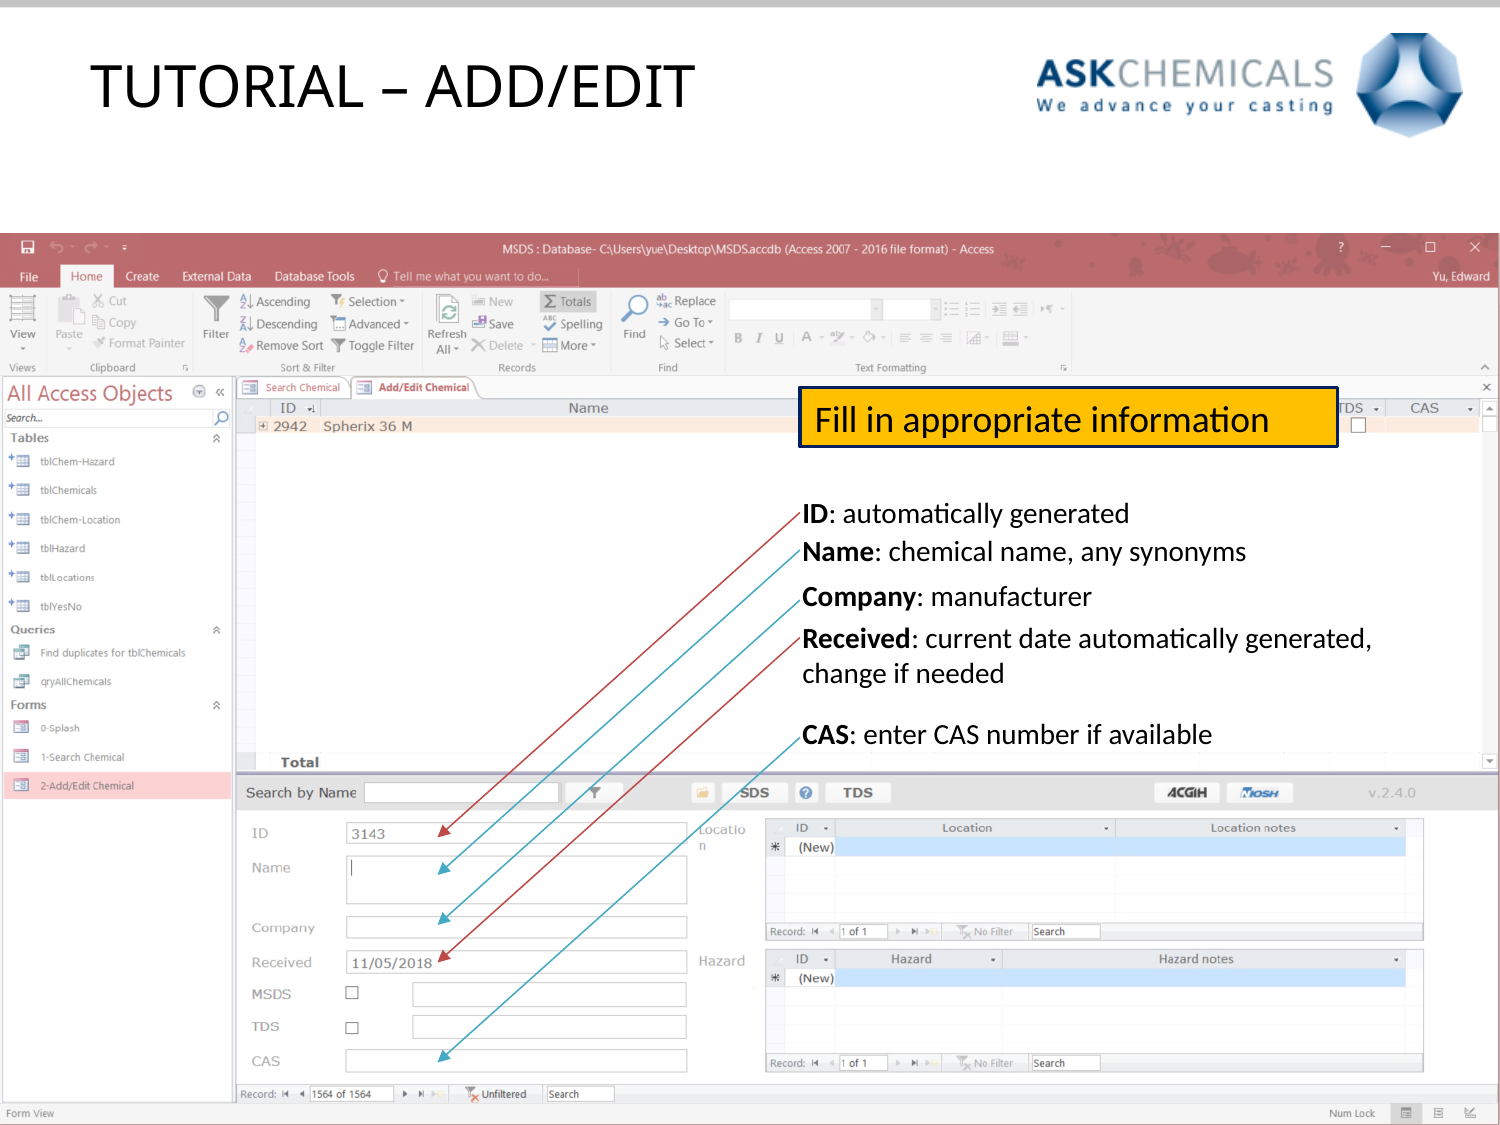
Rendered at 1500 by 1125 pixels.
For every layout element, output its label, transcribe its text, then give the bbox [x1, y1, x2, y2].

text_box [437, 549, 801, 599]
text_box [437, 637, 801, 737]
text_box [437, 512, 801, 549]
picture [0, 233, 1500, 1125]
picture [1037, 33, 1463, 138]
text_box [437, 599, 801, 637]
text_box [437, 737, 801, 1063]
title tutorial – add/edit [75, 37, 1425, 131]
